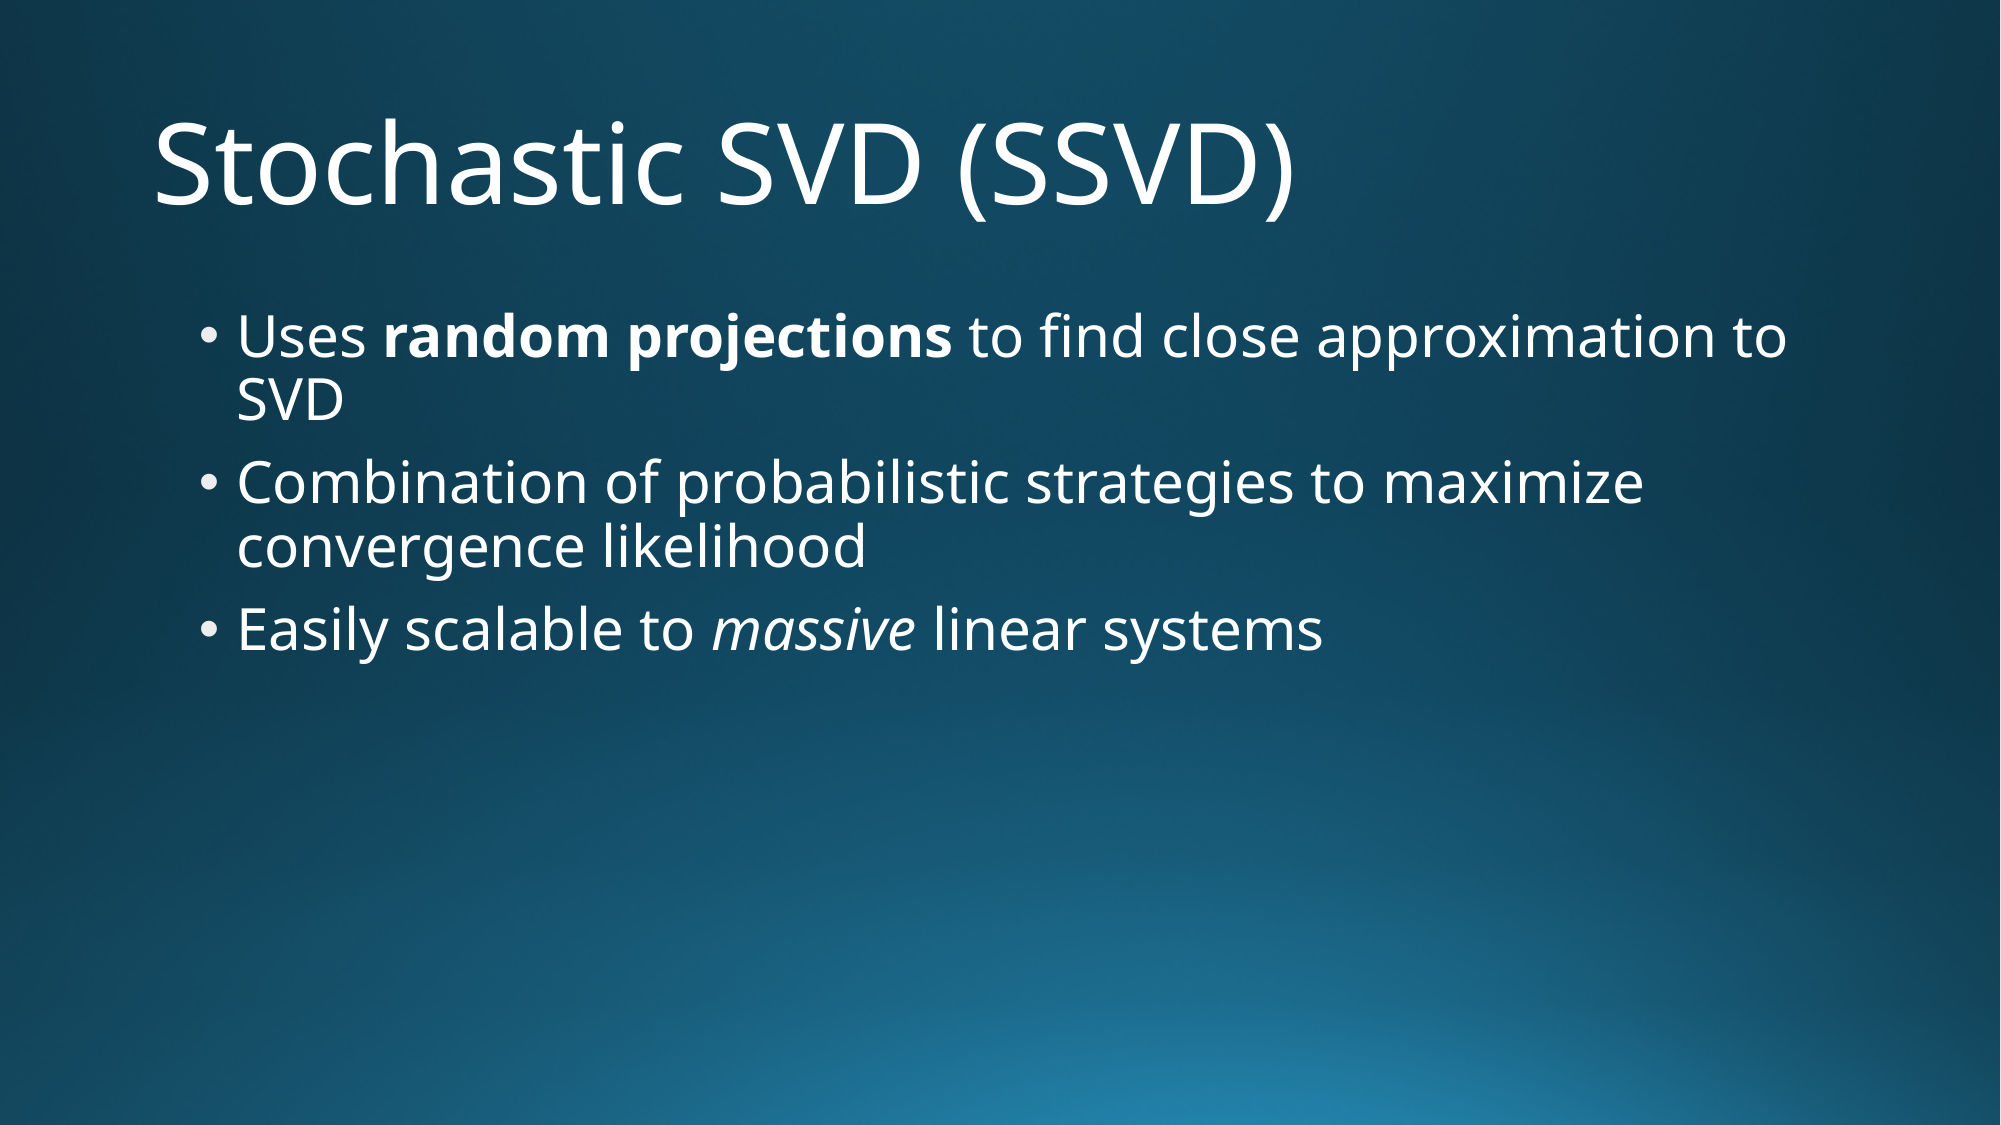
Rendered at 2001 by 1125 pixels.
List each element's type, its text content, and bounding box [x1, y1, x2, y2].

title Stochastic SVD (SSVD) [137, 59, 1863, 278]
picture [0, 0, 2001, 1125]
list Uses random projections to find close approximation to SVD Combination of probabilistic strategies to maximize convergence likelihood Easily scalable to massive linear systems [183, 299, 1863, 1014]
